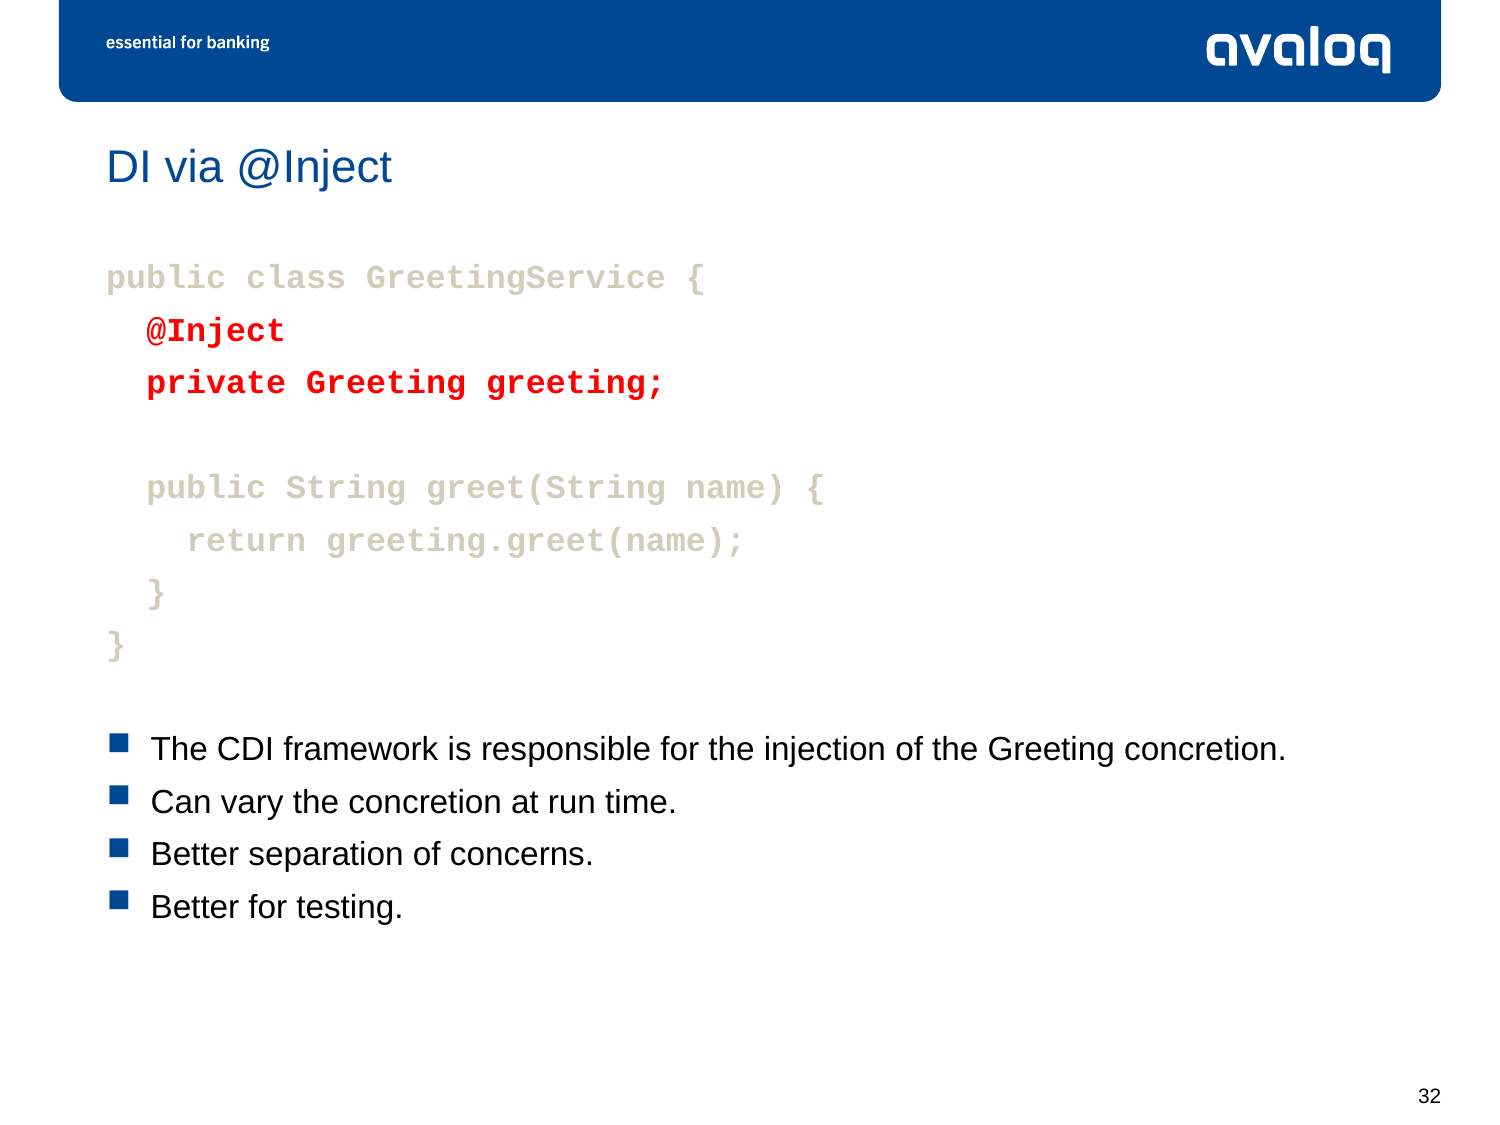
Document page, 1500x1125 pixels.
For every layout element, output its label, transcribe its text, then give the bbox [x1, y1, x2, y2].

title DI via @Inject [105, 142, 1394, 215]
list public class GreetingService { @Inject private Greeting greeting; public String greet(String name) { return greeting.greet(name); } } The CDI framework is responsible for the injection of the Greeting concretion. Can vary the concretion at run time. Better separation of concerns. Better for testing. [105, 255, 1394, 1042]
slide_number 32 [1200, 1082, 1442, 1112]
